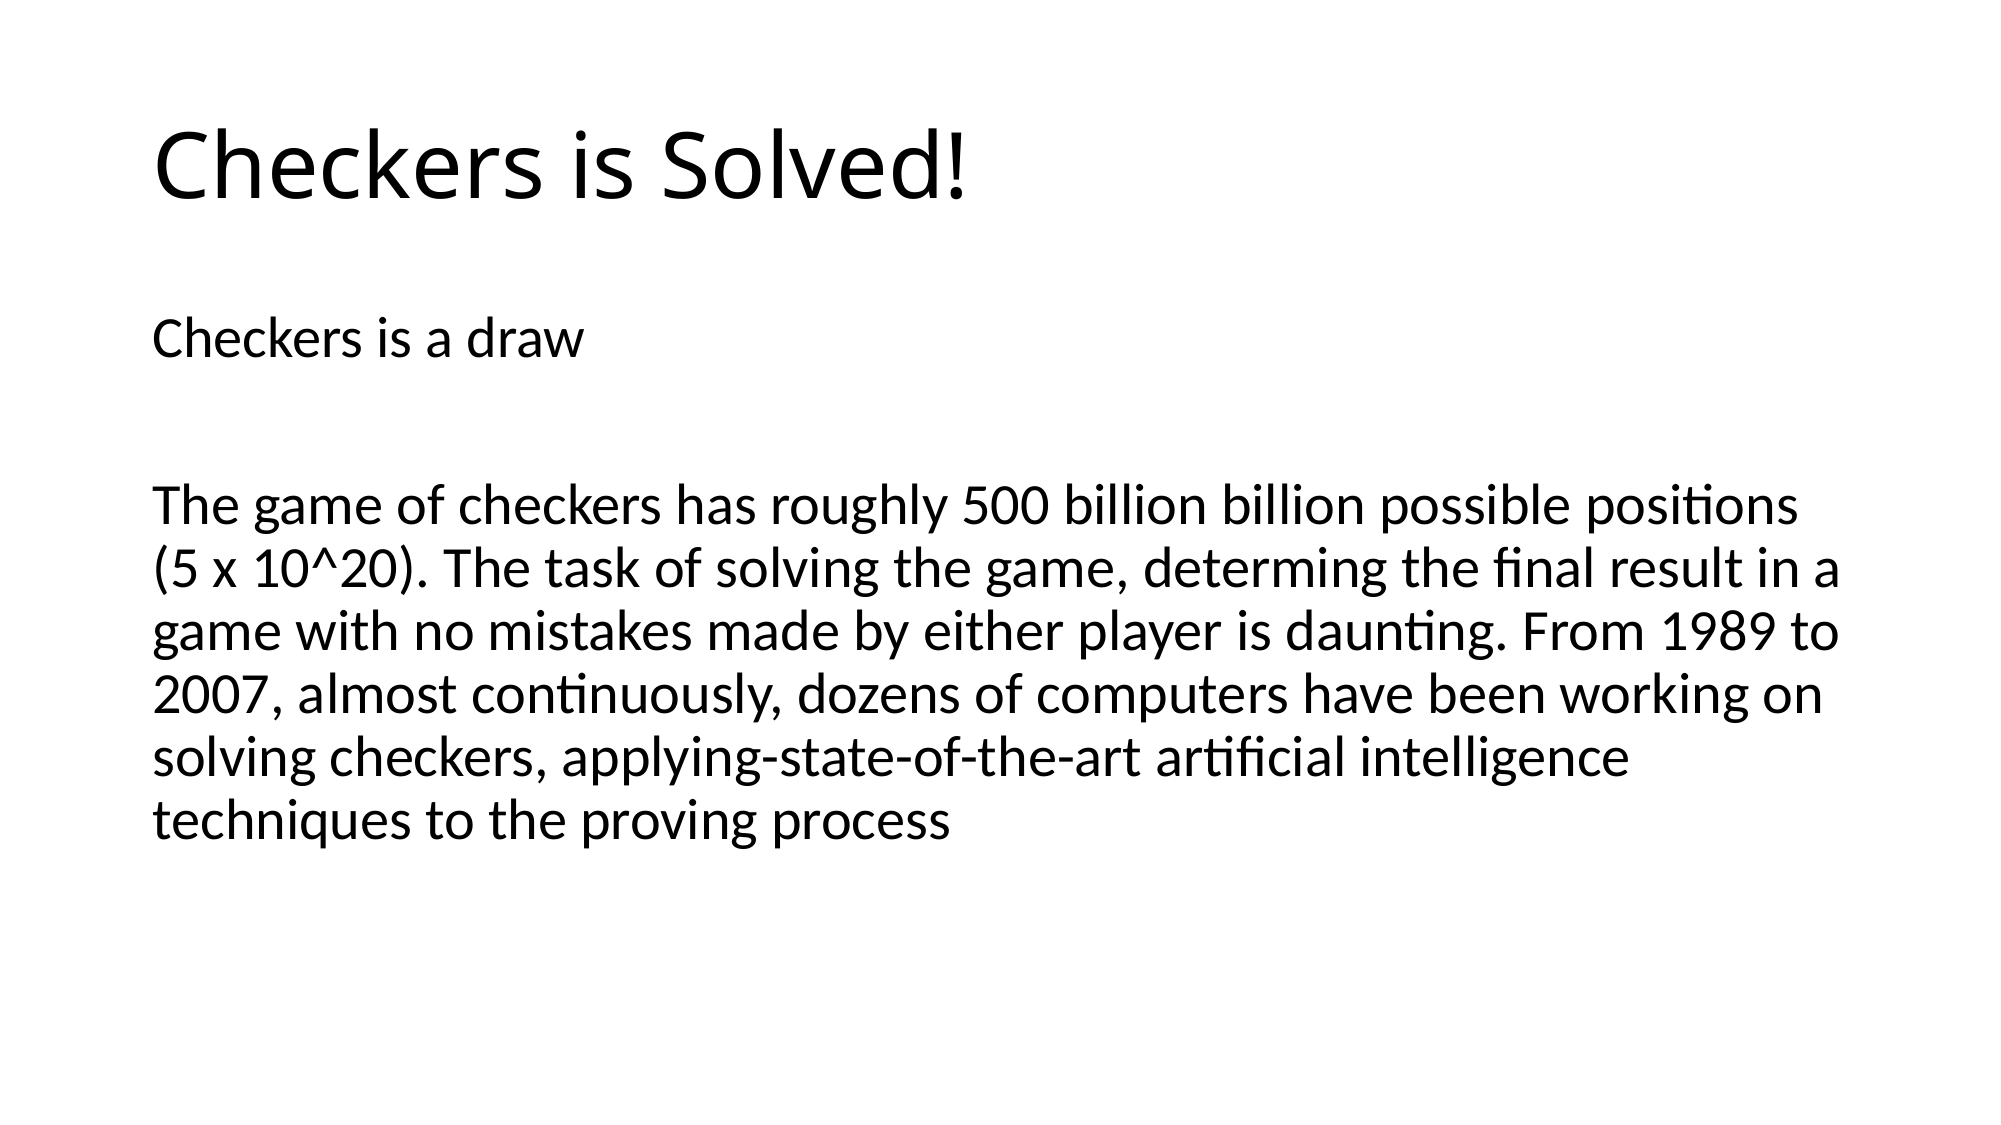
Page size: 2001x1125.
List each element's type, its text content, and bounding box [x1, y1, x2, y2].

list Checkers is a draw The game of checkers has roughly 500 billion billion possible positions (5 x 10^20). The task of solving the game, determing the final result in a game with no mistakes made by either player is daunting. From 1989 to 2007, almost continuously, dozens of computers have been working on solving checkers, applying-state-of-the-art artificial intelligence techniques to the proving process [137, 299, 1863, 1014]
title Checkers is Solved! [137, 59, 1863, 278]
